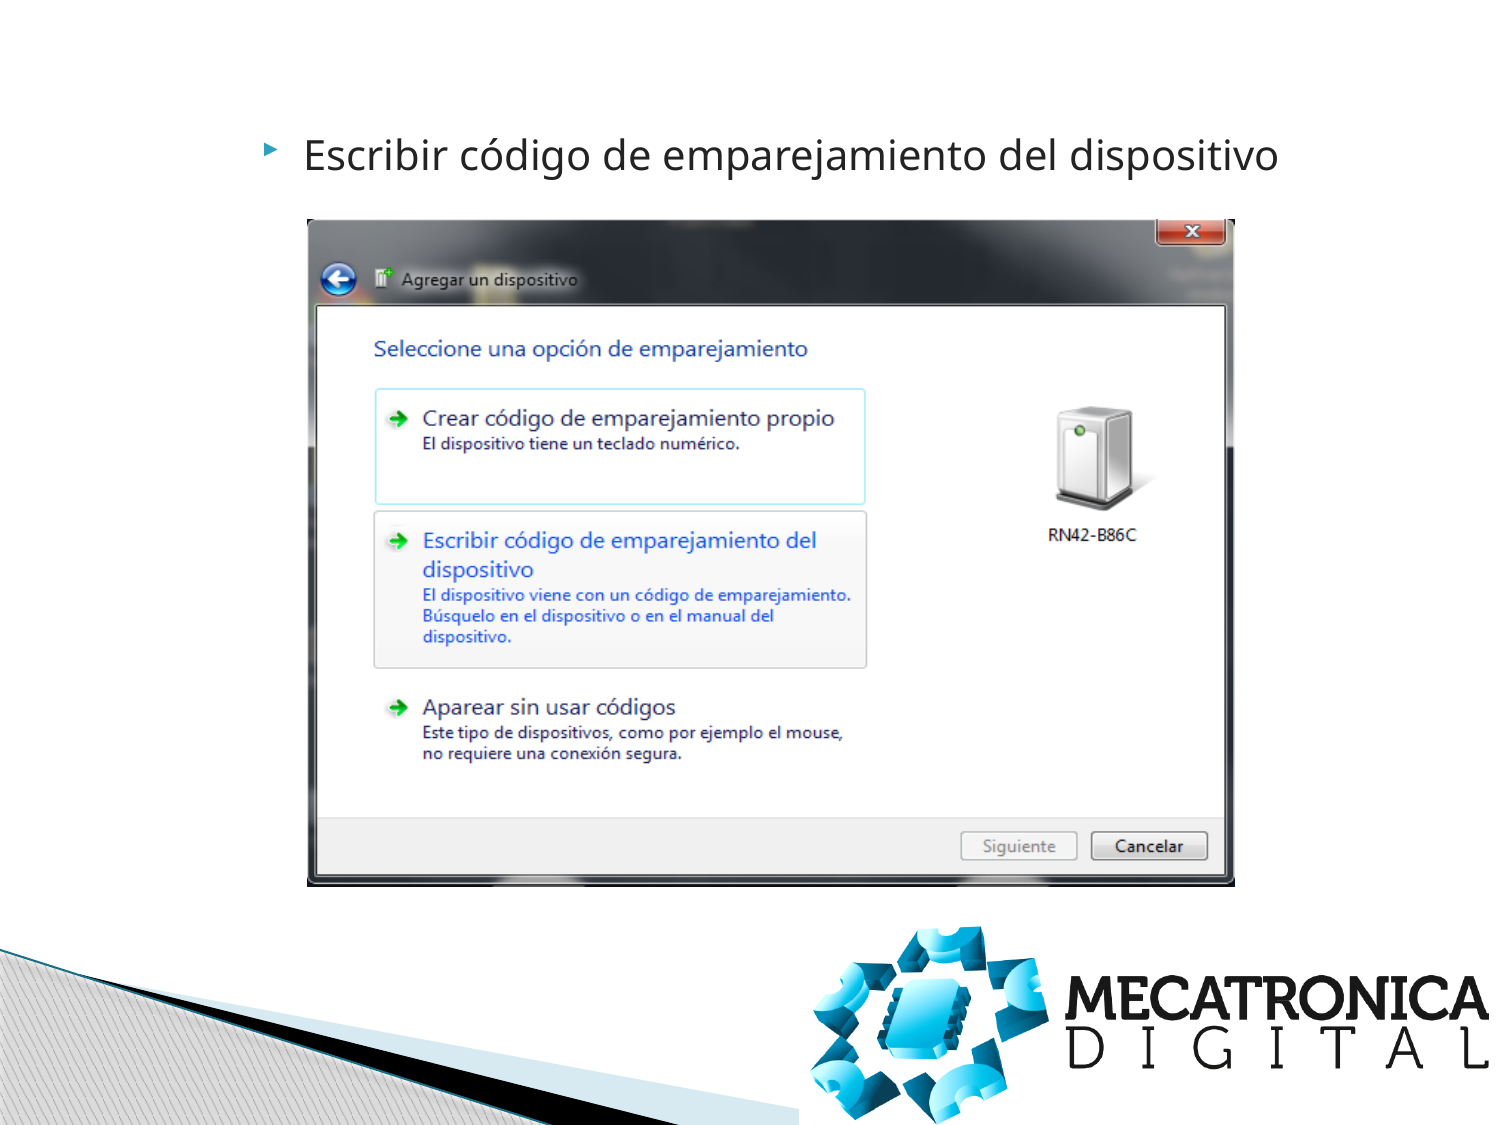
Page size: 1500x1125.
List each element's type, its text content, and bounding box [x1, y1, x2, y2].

list Escribir código de emparejamiento del dispositivo [64, 42, 1459, 232]
picture [307, 219, 1235, 887]
picture [798, 919, 1500, 1125]
